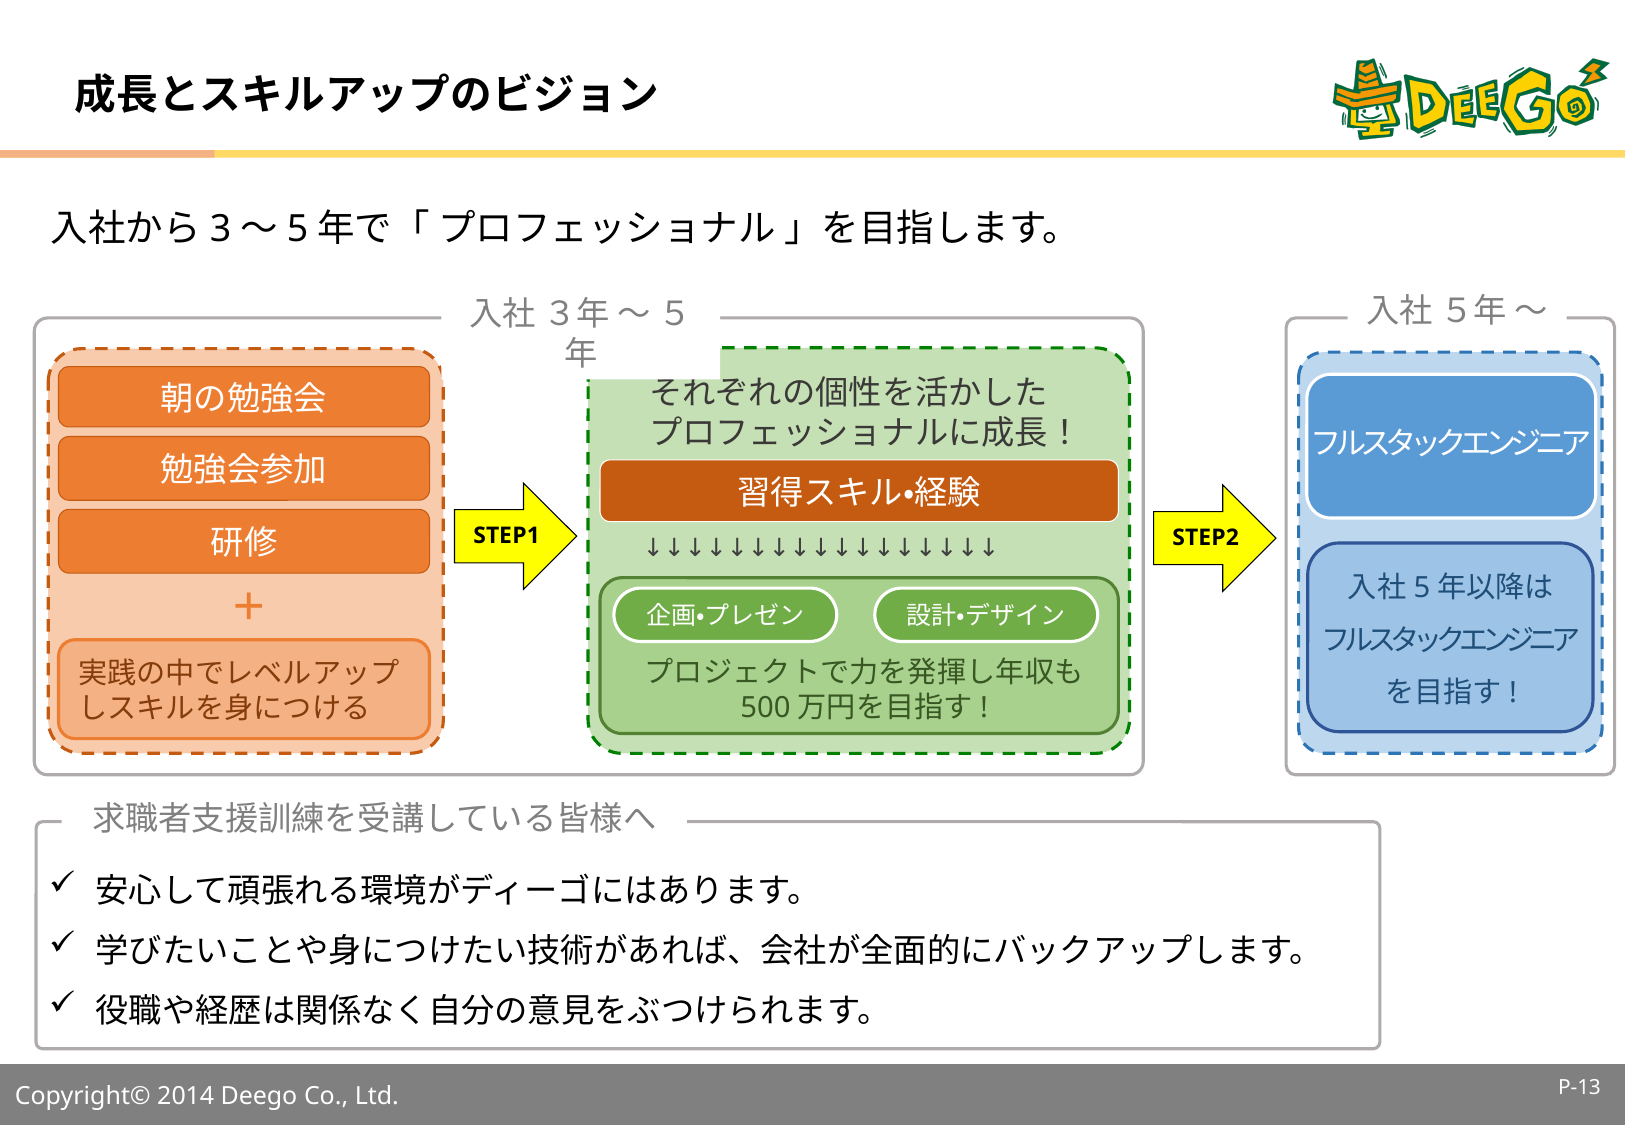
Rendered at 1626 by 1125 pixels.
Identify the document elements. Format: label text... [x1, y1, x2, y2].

text_box [1305, 468, 1598, 520]
picture [1330, 44, 1614, 140]
text_box 求職者支援訓練を受講している皆様へ [61, 790, 687, 845]
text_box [1150, 484, 1277, 592]
text_box 入社 ５年 〜 [1347, 281, 1567, 337]
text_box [48, 348, 444, 754]
text_box [1285, 317, 1616, 776]
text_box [588, 347, 1130, 754]
text_box 入社5年以降は フルスタックエンジニア を目指す! [1306, 561, 1596, 716]
text_box 入社から3〜5年で「 プロフェッショナル 」を目指します。 [36, 197, 1096, 257]
text_box [1305, 372, 1598, 415]
title 成長とスキルアップのビジョン [59, 54, 1354, 126]
text_box 入社 ３年 〜 ５年 [441, 284, 721, 380]
text_box フルスタックエンジニア [1295, 415, 1607, 468]
text_box [35, 821, 1381, 1050]
text_box [1310, 716, 1591, 734]
text_box [33, 317, 1144, 776]
text_box [1309, 541, 1592, 561]
slide_number P-12 [1389, 1057, 1616, 1118]
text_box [450, 483, 577, 590]
